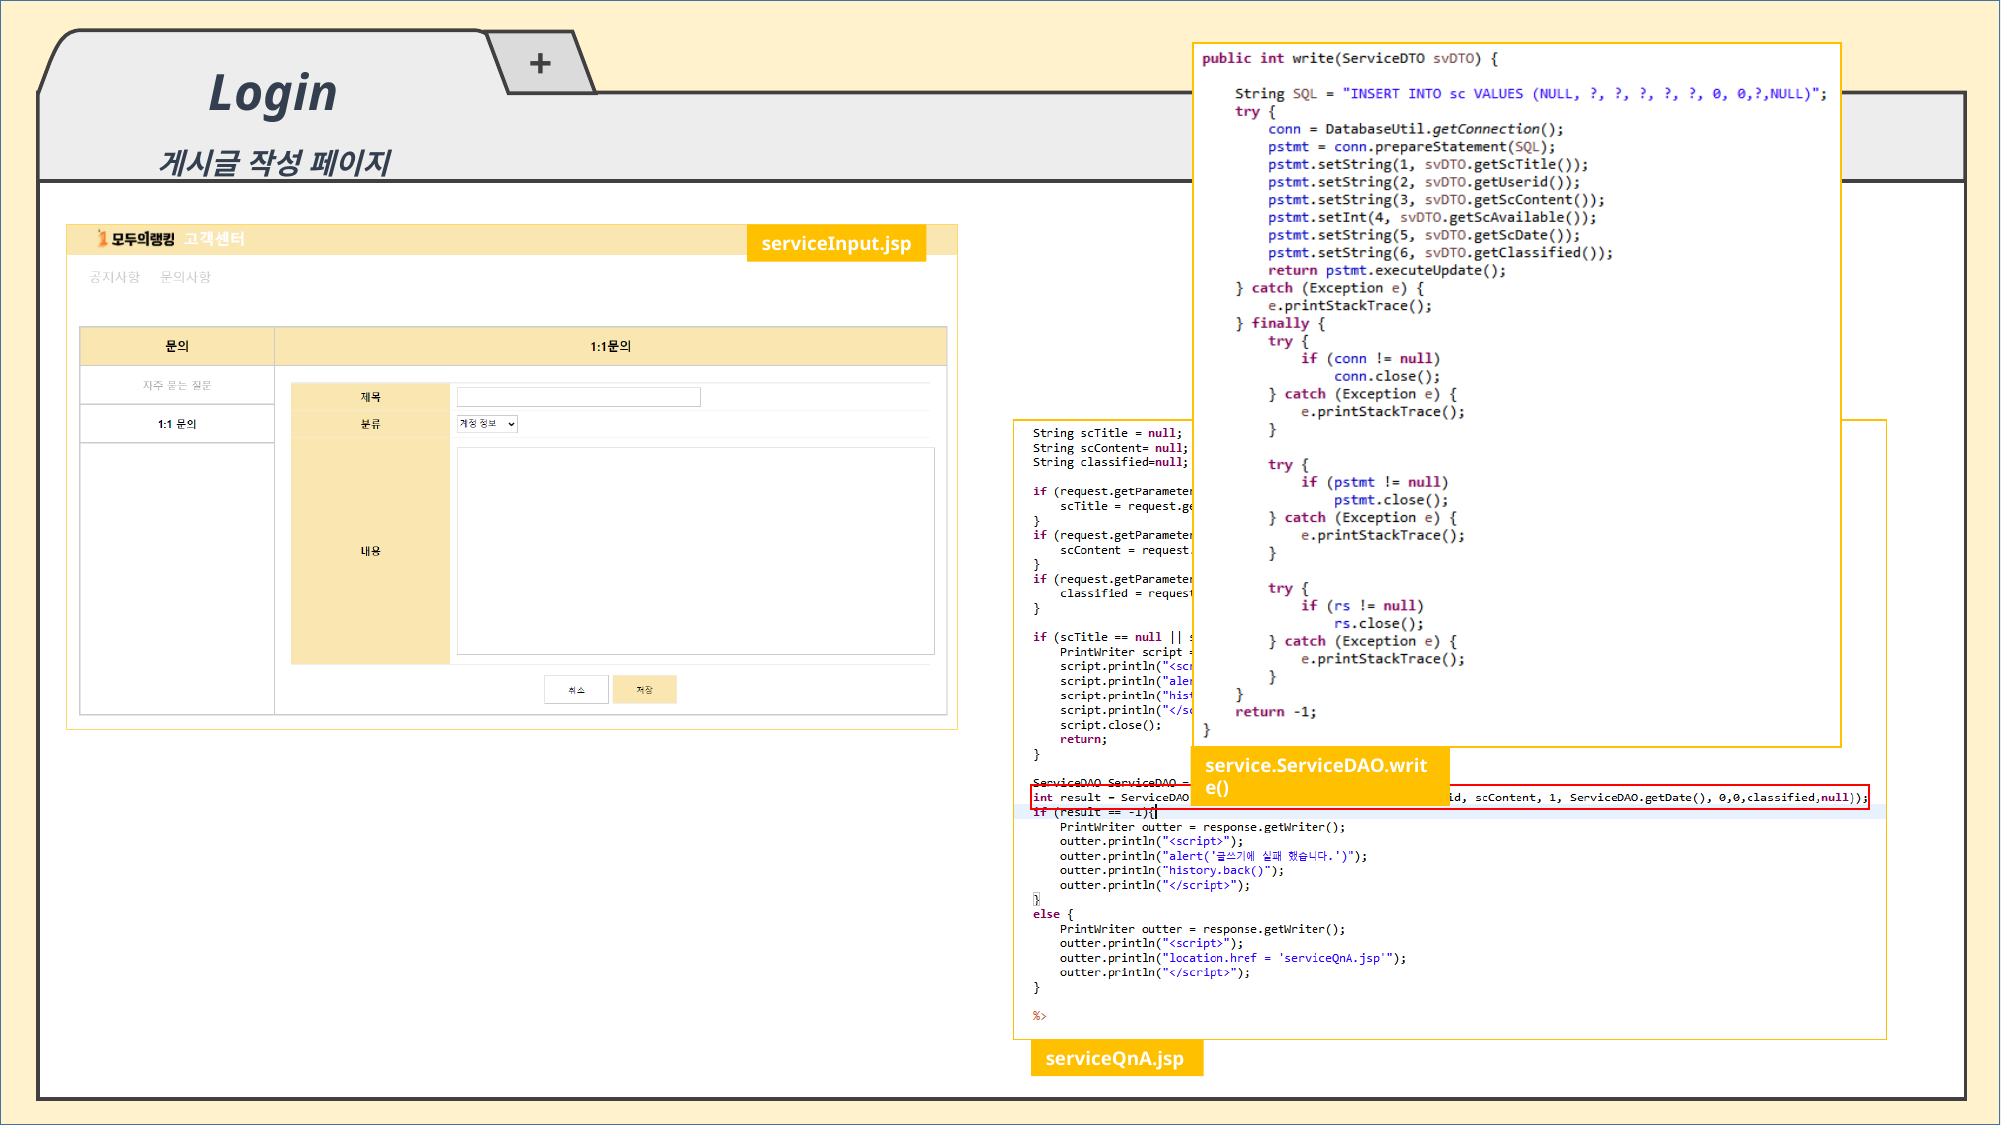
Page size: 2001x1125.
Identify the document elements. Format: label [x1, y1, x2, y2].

text_box [1014, 420, 1886, 1077]
text_box [82, 23, 465, 182]
text_box [66, 224, 958, 730]
text_box [1031, 43, 1869, 809]
